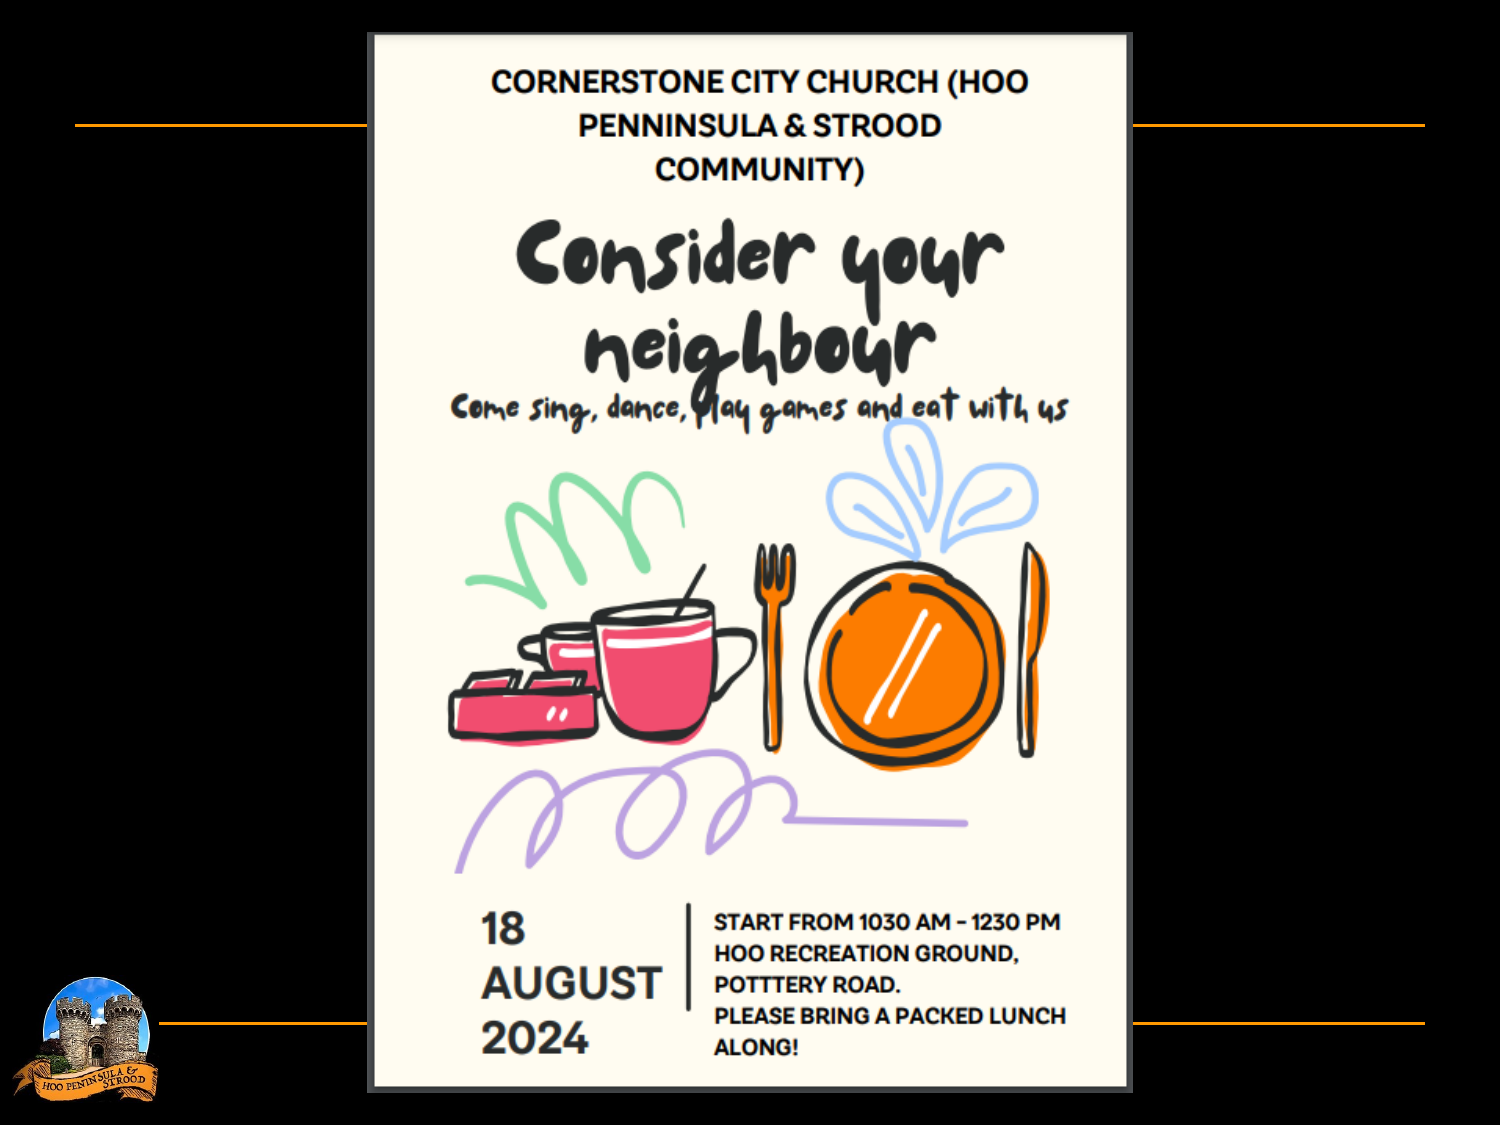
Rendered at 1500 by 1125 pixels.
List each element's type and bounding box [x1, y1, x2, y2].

picture [367, 32, 1133, 1093]
picture [11, 975, 160, 1103]
